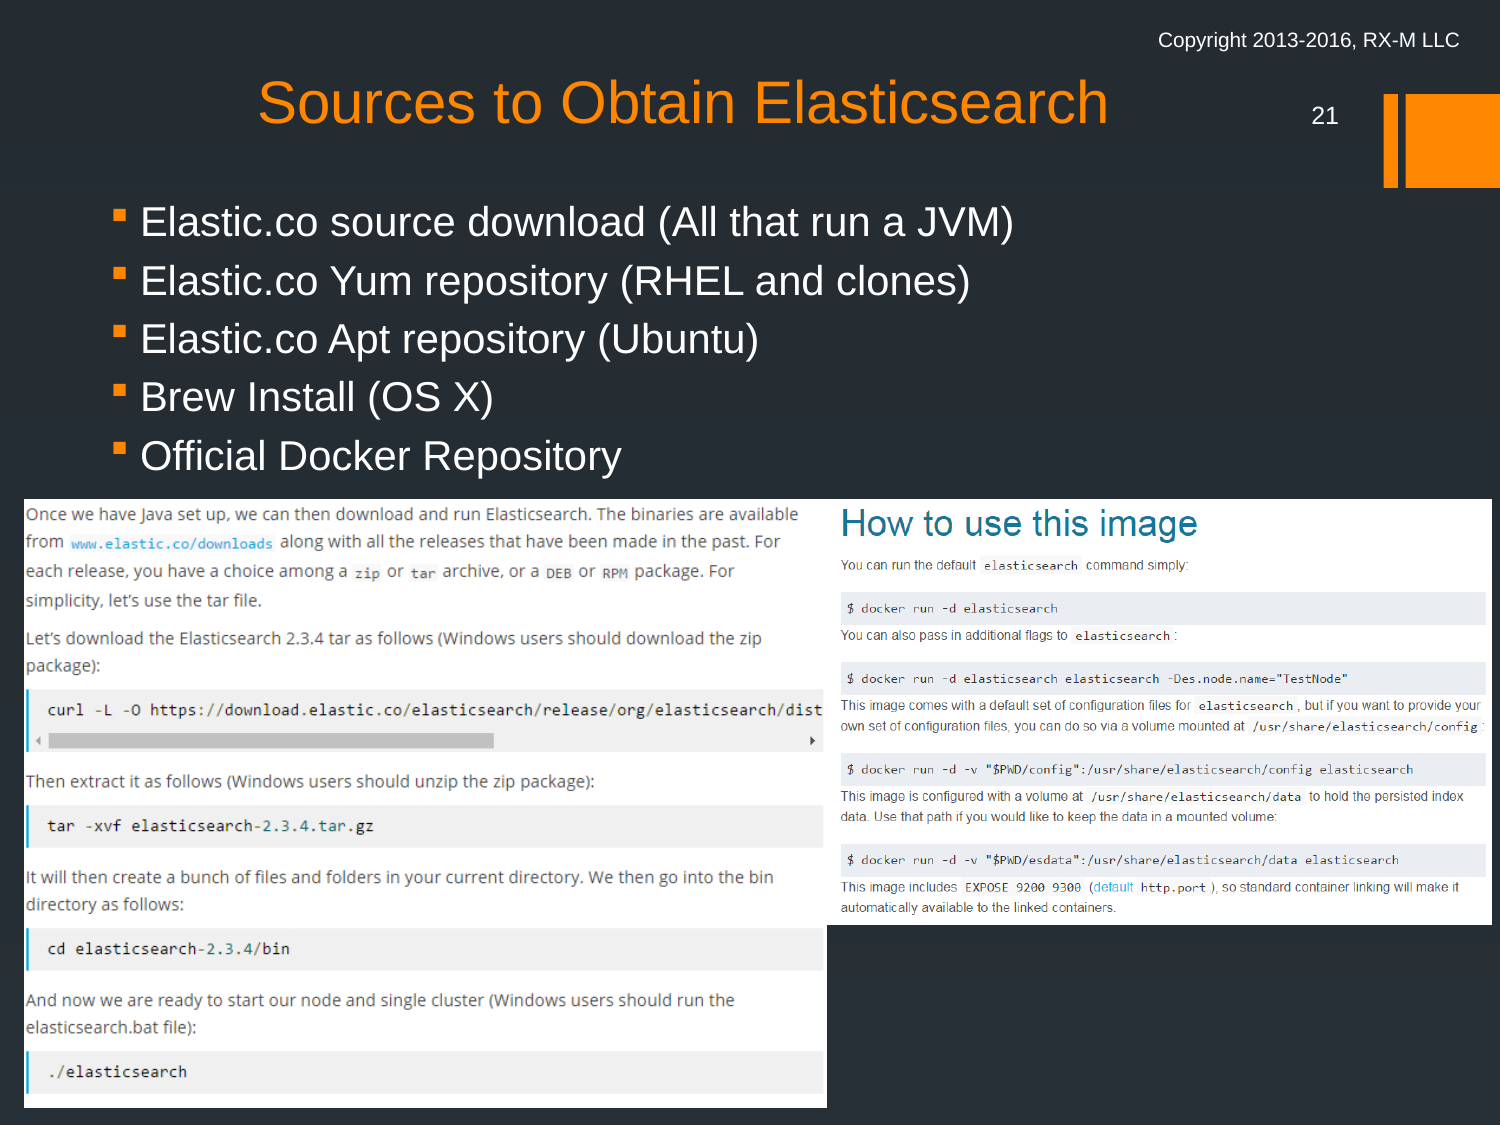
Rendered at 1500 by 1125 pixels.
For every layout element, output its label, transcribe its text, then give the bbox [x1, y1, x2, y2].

title Sources to Obtain Elasticsearch [37, 10, 1125, 144]
slide_number 21 [1199, 90, 1355, 140]
footer Copyright 2013-2016, RX-M LLC [1106, 26, 1475, 76]
list Elastic.co source download (All that run a JVM) Elastic.co Yum repository (RHEL and clones) Elastic.co Apt repository (Ubuntu) Brew Install (OS X) Official Docker Repository [87, 187, 1425, 499]
picture [24, 499, 1492, 1108]
